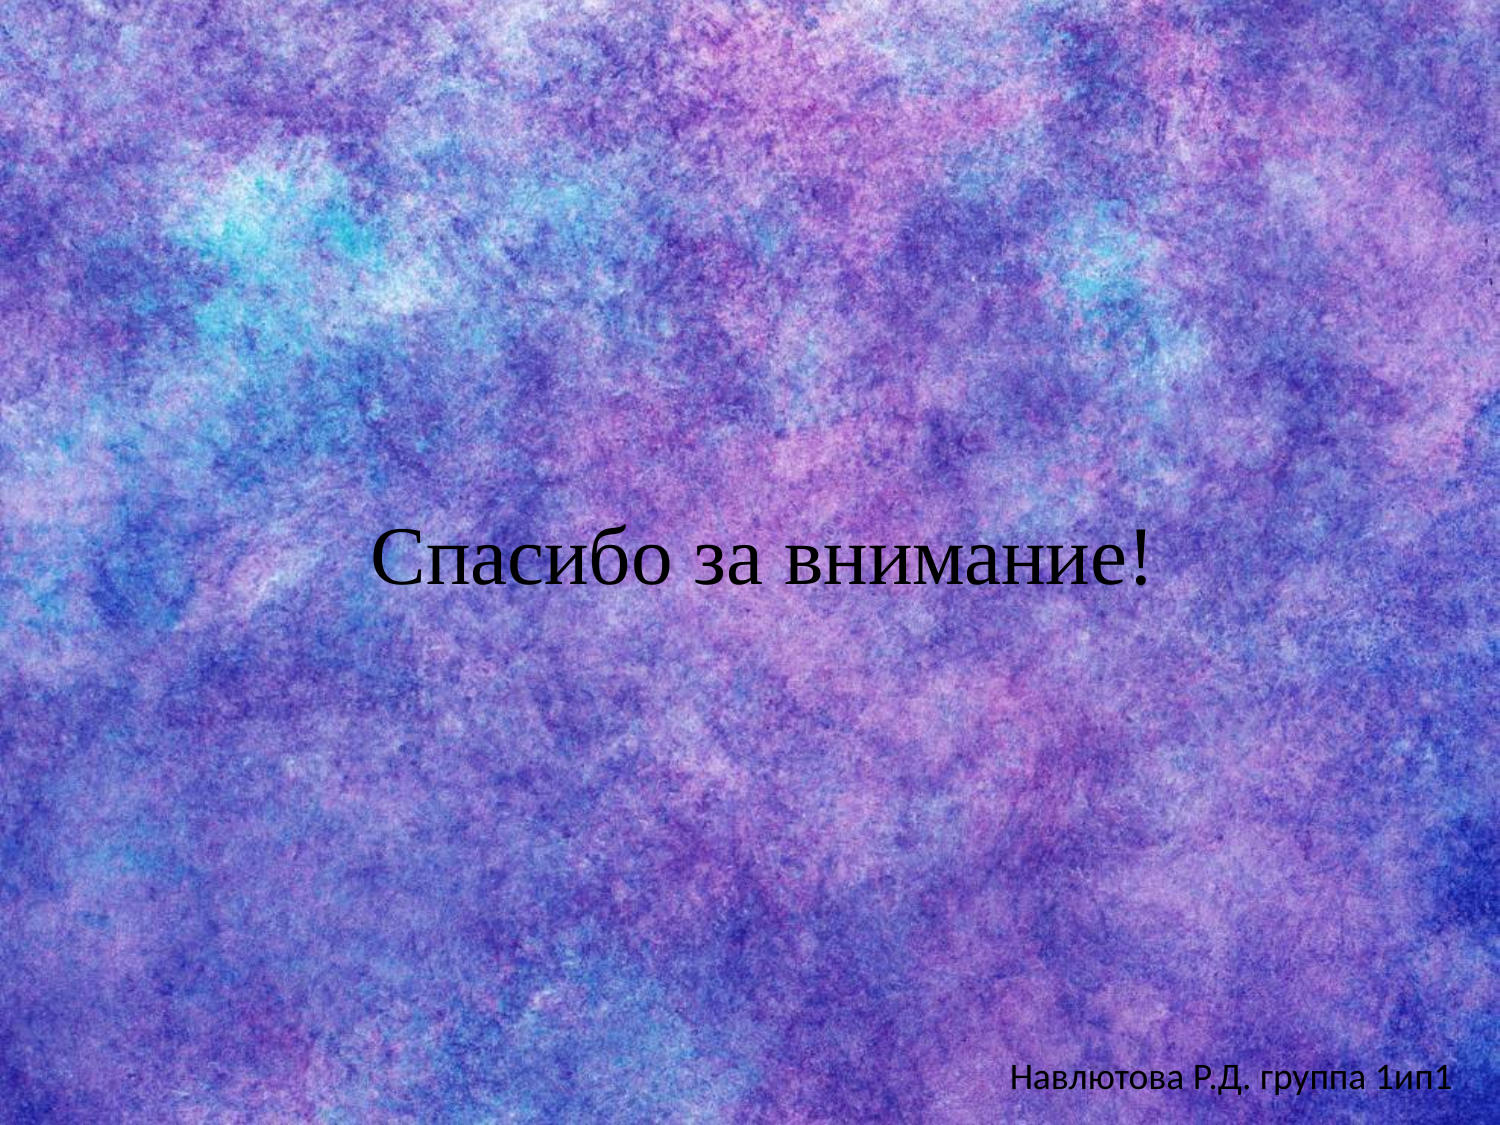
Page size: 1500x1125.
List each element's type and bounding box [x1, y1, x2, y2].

list [0, 0, 1500, 1125]
